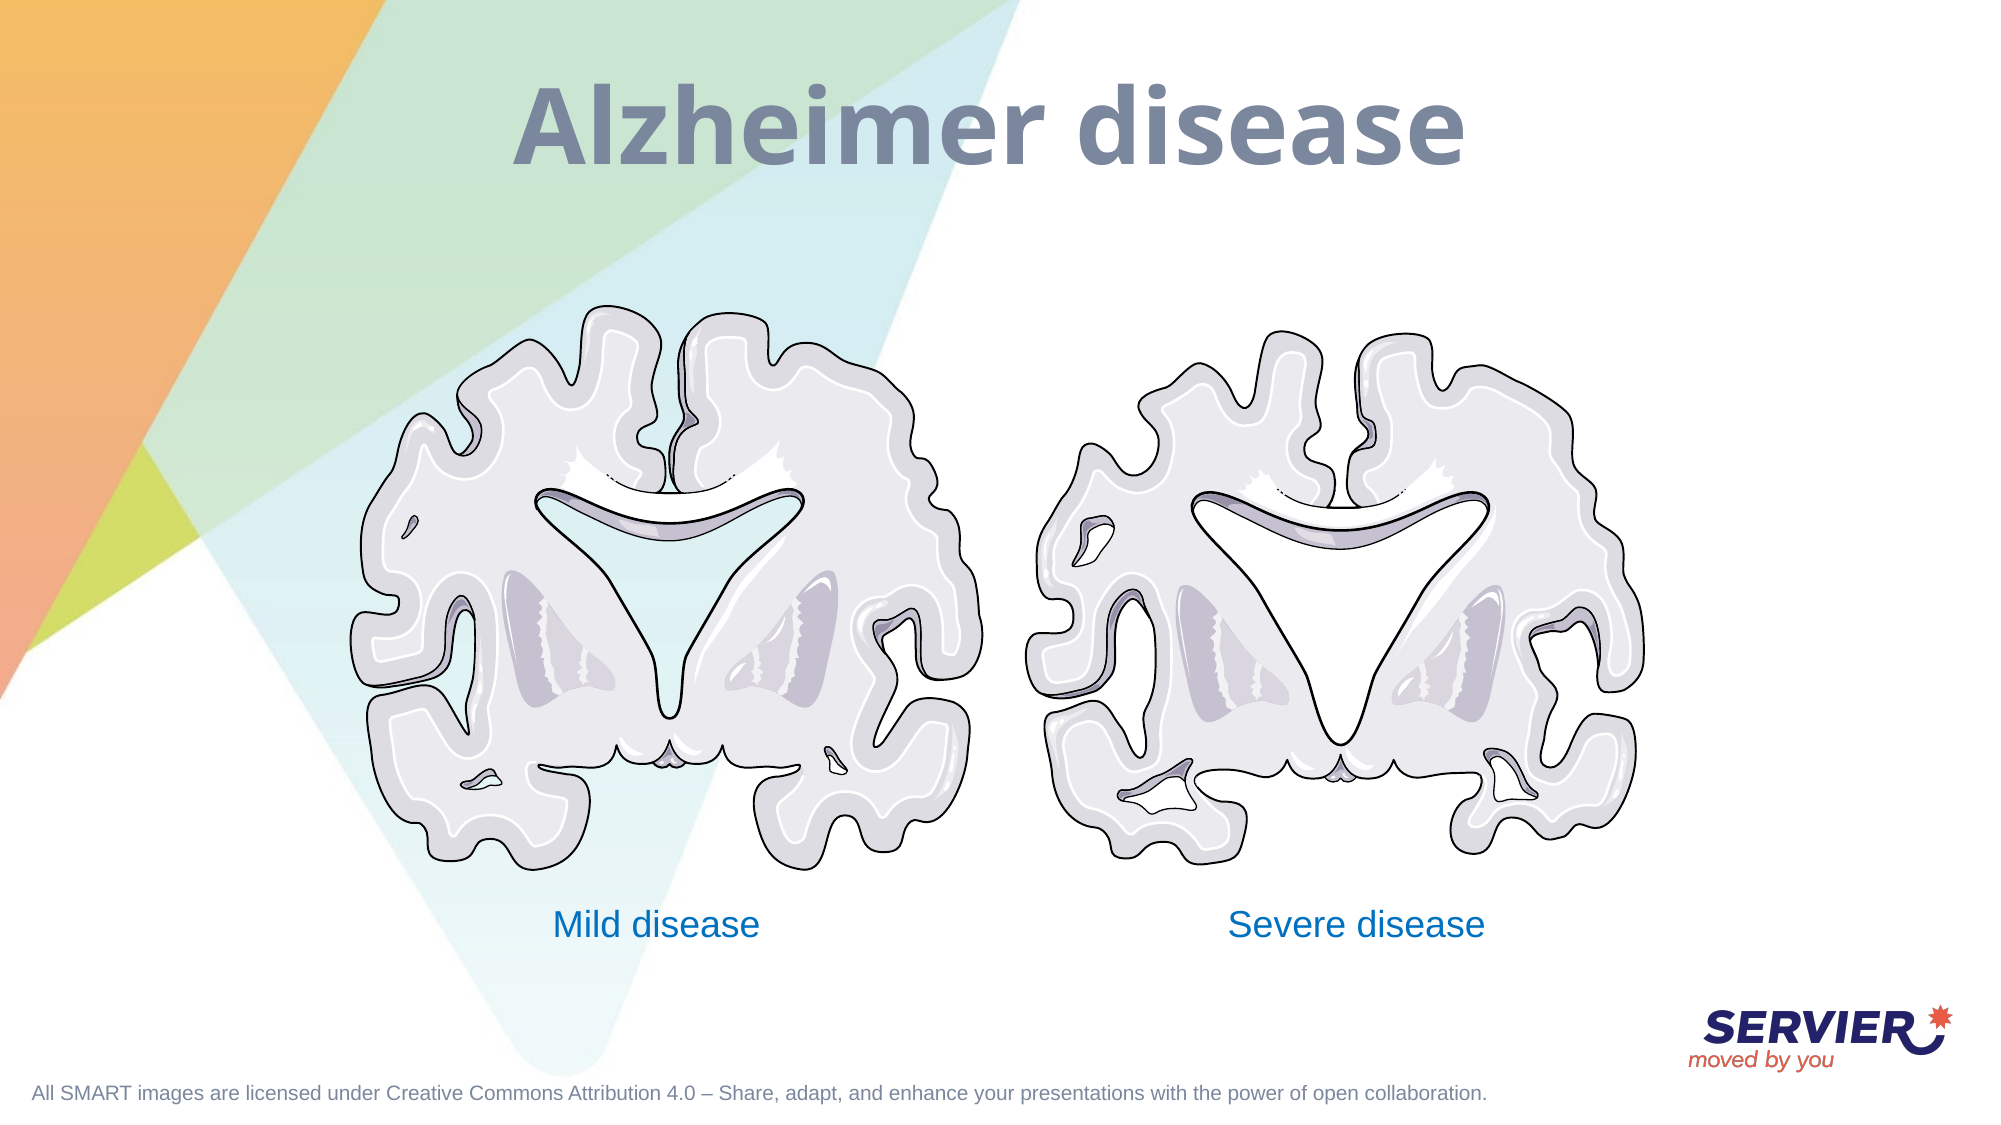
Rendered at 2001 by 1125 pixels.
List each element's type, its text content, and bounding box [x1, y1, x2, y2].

text_box Mild disease [537, 892, 776, 952]
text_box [343, 297, 987, 874]
picture [0, 0, 2001, 1125]
title Alzheimer disease [55, 12, 1927, 232]
text_box Severe disease [1212, 892, 1501, 952]
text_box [1018, 328, 1645, 869]
